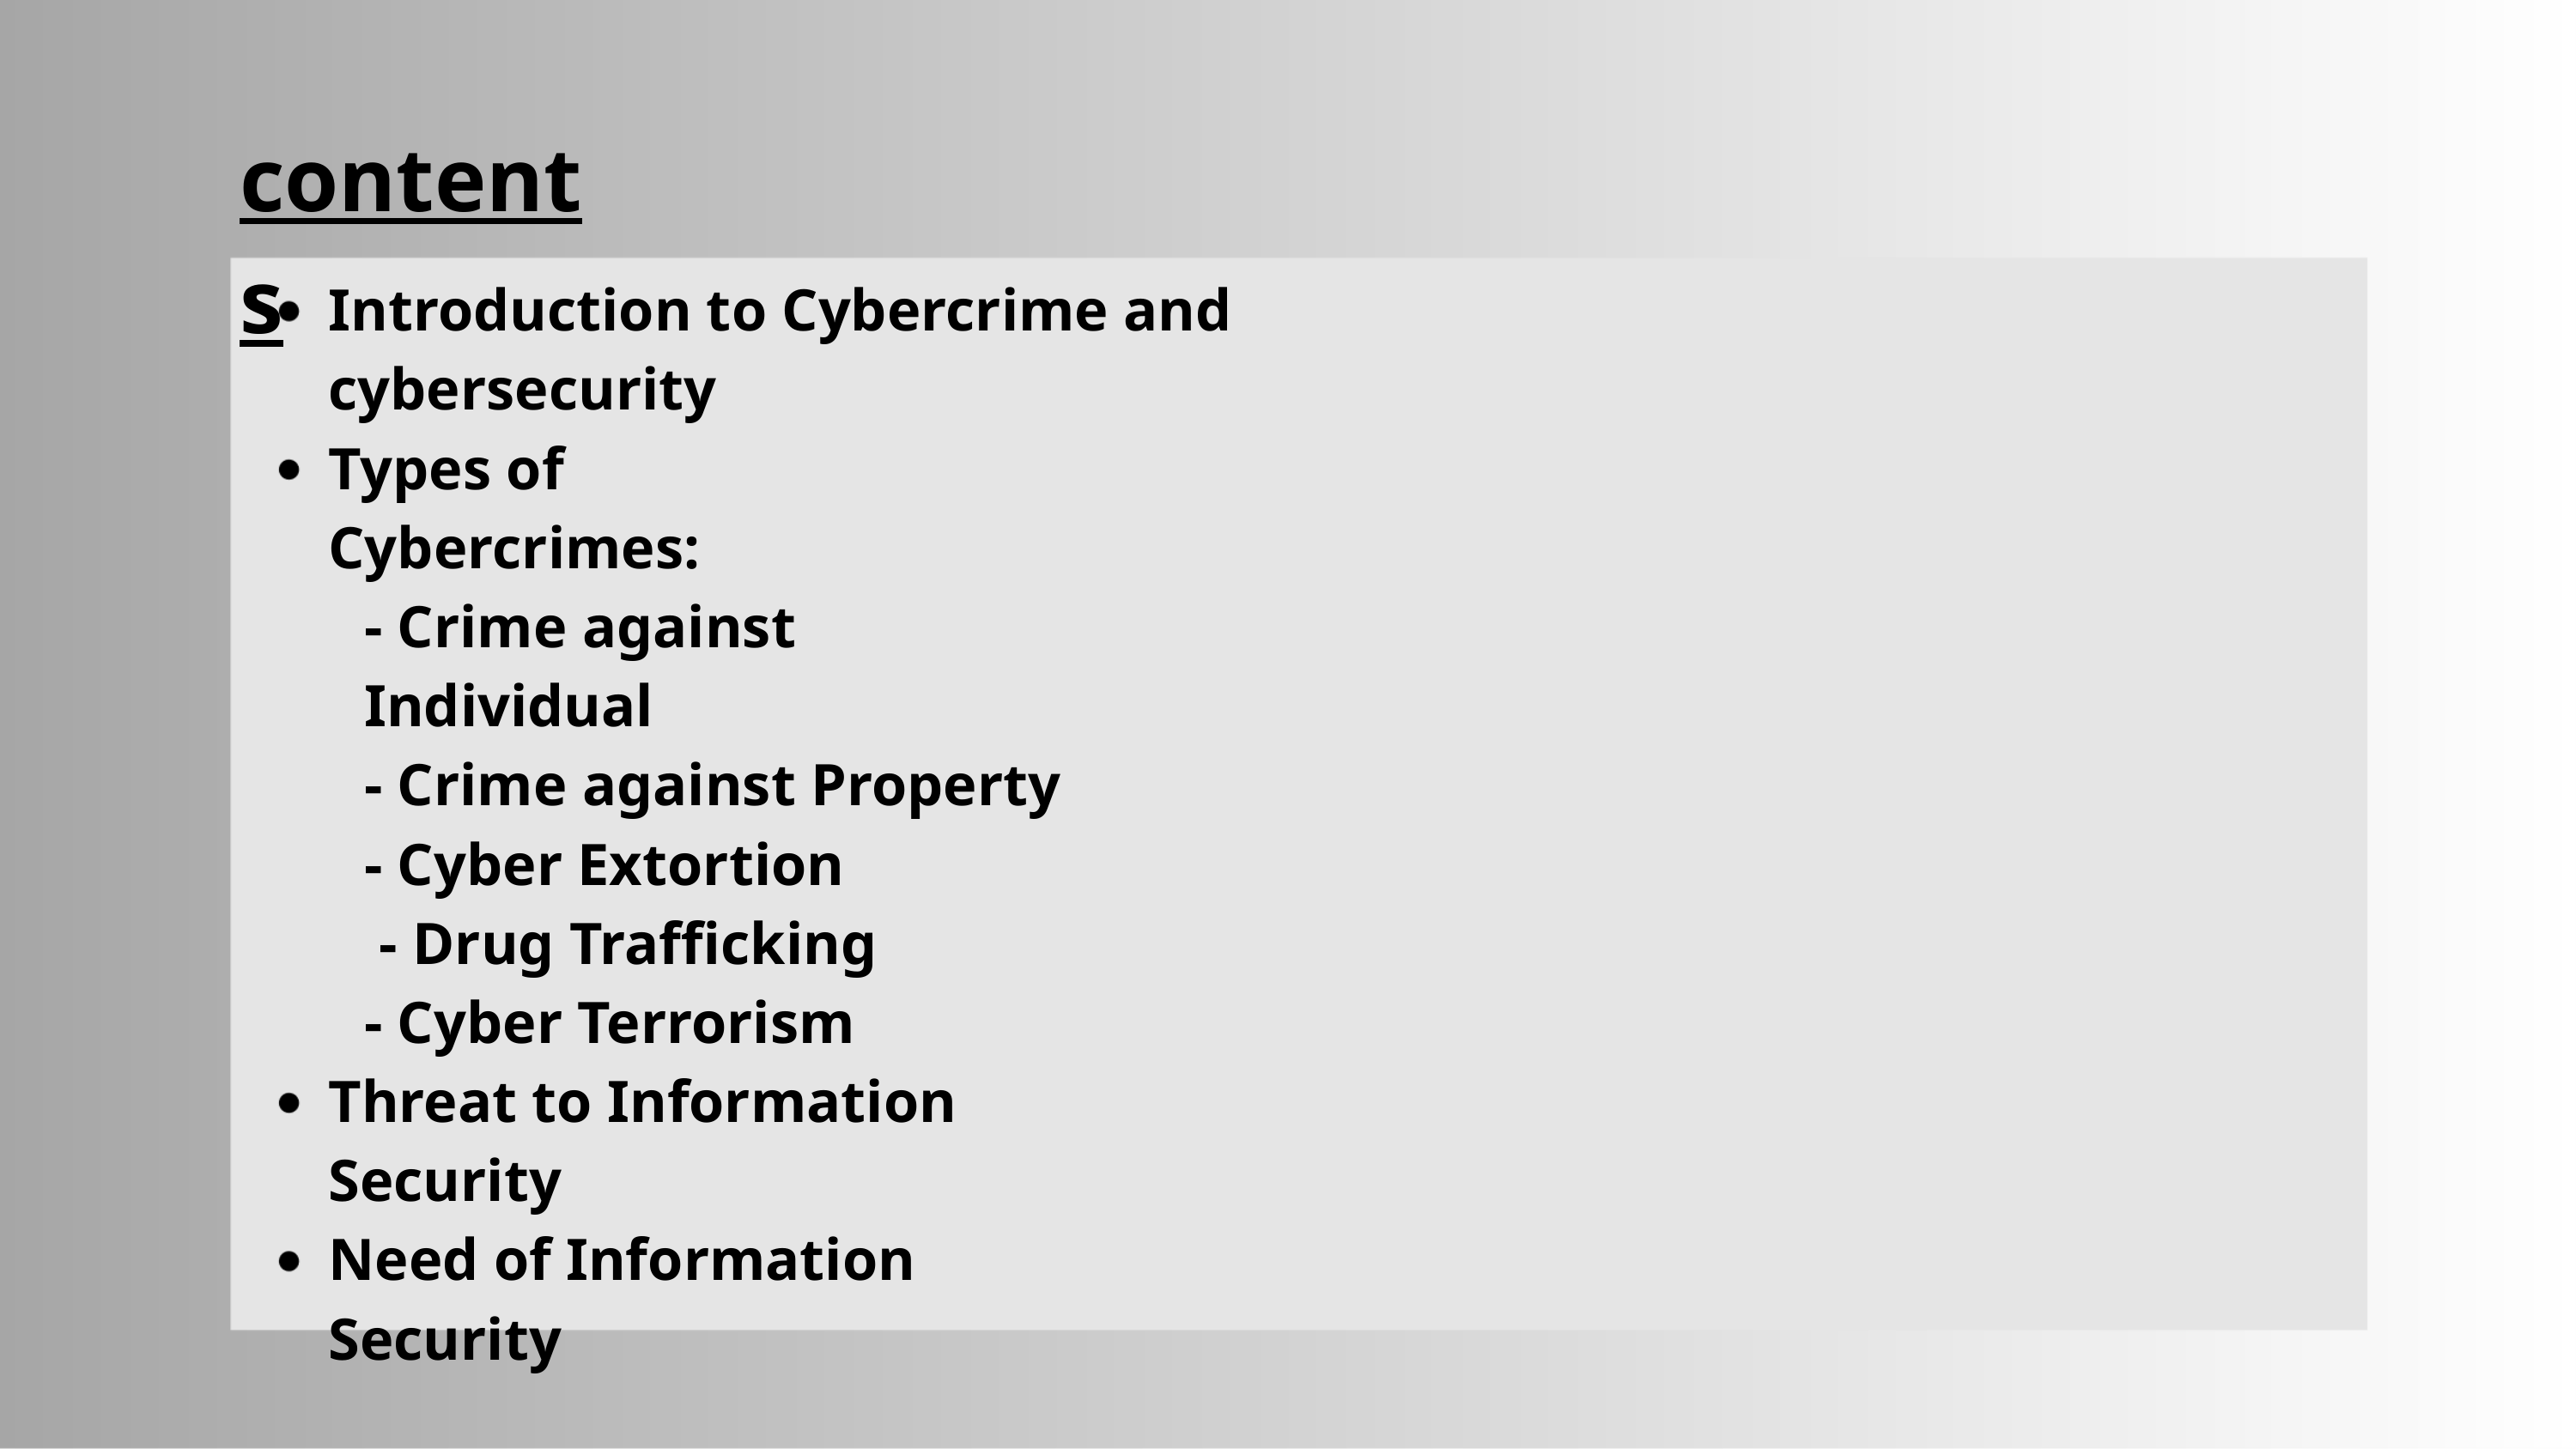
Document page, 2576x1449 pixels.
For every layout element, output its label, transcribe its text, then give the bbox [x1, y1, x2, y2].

text_box Introduction to Cybercrime and cybersecurity [328, 263, 1566, 422]
text_box [0, 0, 2576, 1449]
text_box - Crime against Individual - Crime against Property - Cyber Extortion - Drug Trafficking - Cyber Terrorism [364, 579, 1087, 1054]
text_box Types of Cybercrimes: [328, 421, 933, 580]
text_box Threat to Information Security [328, 1054, 1155, 1214]
text_box contents [240, 106, 593, 352]
text_box Need of Information Security [328, 1213, 1110, 1372]
